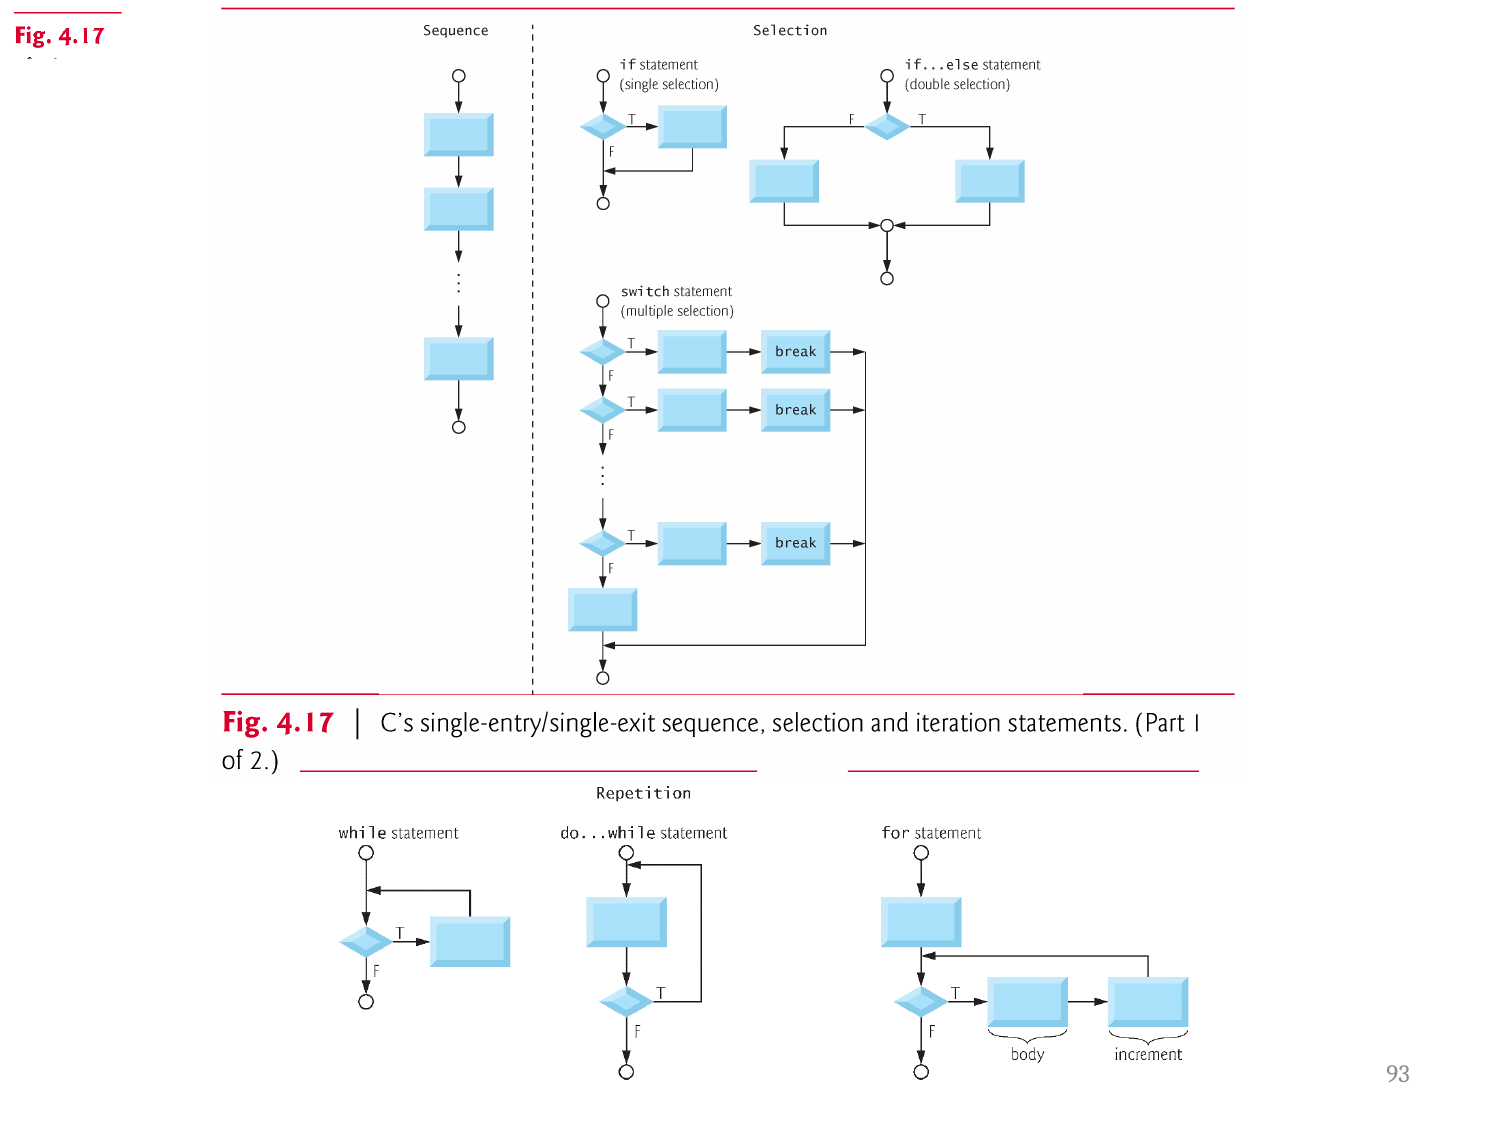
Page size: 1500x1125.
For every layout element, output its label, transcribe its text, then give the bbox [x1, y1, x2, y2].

picture [6, 6, 122, 60]
slide_number 93 [1074, 1042, 1425, 1103]
picture [212, 5, 1245, 1087]
